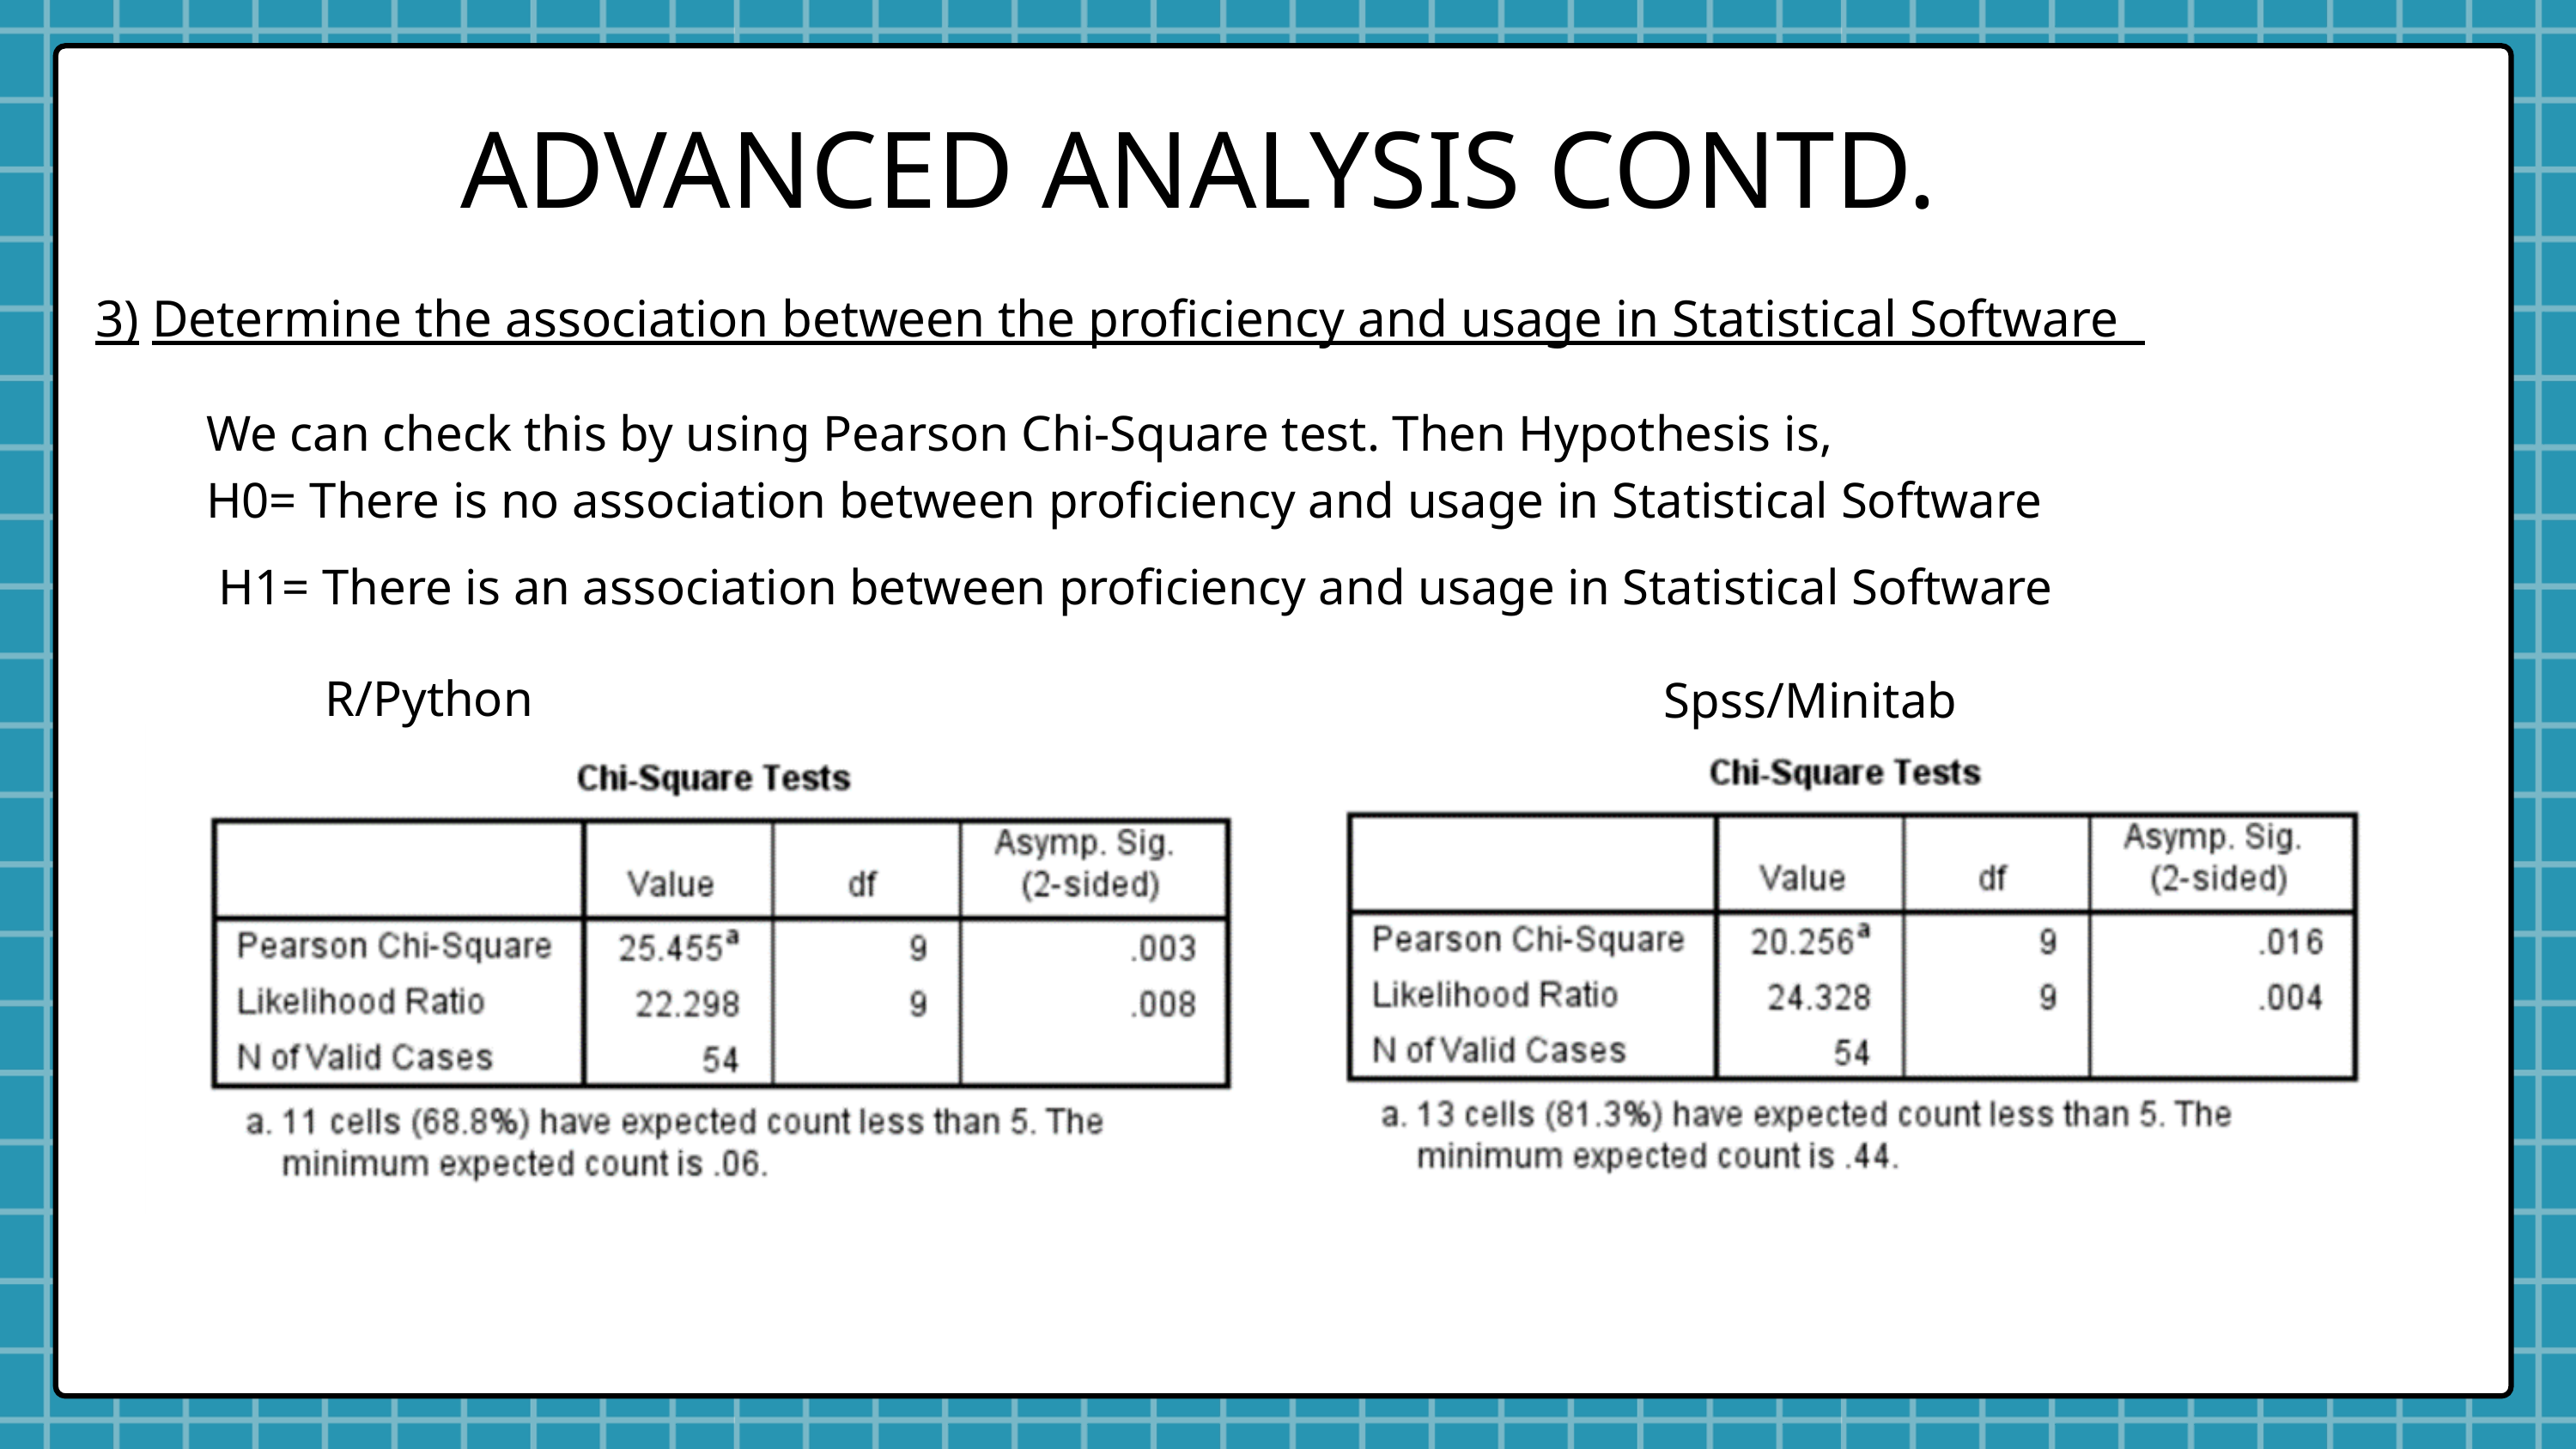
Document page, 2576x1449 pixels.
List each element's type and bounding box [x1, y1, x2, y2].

text_box [736, 0, 1840, 42]
text_box [736, 1404, 1840, 1449]
text_box [55, 45, 2512, 1397]
text_box [1840, 0, 2576, 1449]
text_box [0, 0, 736, 1449]
